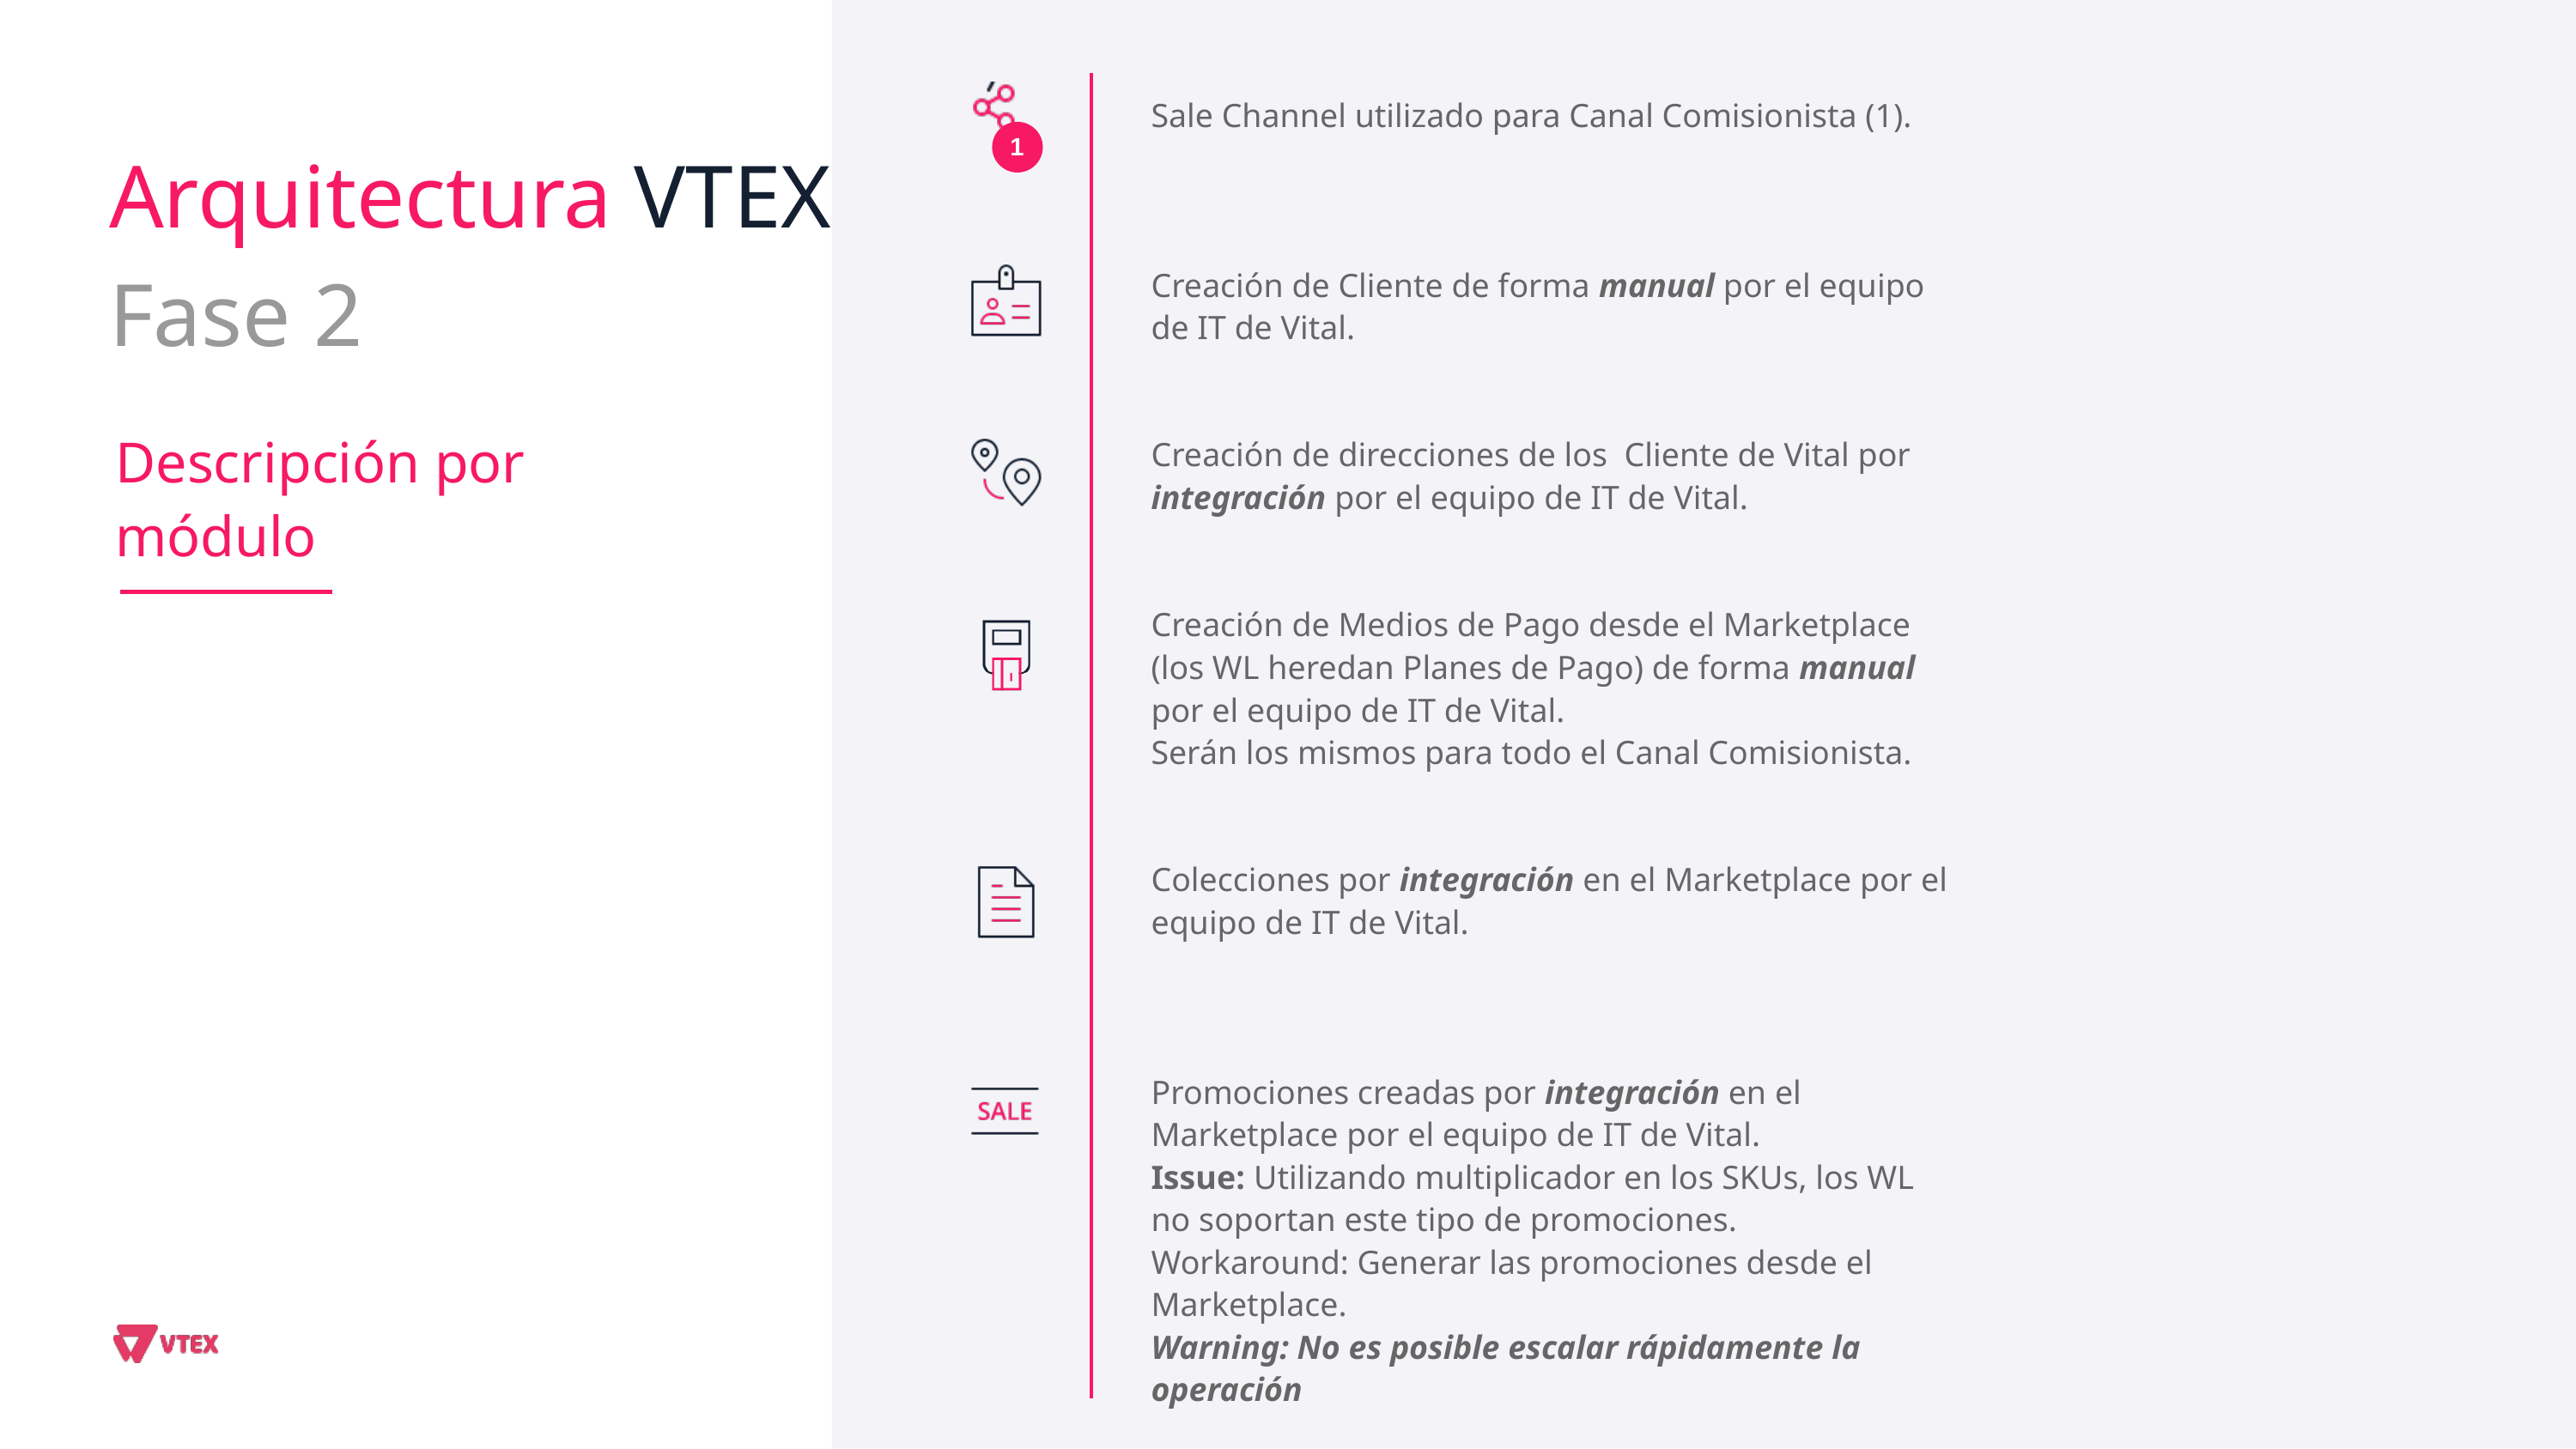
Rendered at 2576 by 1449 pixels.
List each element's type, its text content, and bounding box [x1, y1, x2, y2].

picture [970, 264, 1042, 337]
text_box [992, 118, 1043, 175]
picture [970, 619, 1042, 691]
picture [970, 437, 1042, 512]
text_box [831, 0, 2576, 1449]
text_box Sale Channel utilizado para Canal Comisionista (1). Creación de Cliente de forma manual por el equipo de IT de Vital. Creación de direcciones de los Cliente de Vital por integración por el equipo de IT de Vital. Creación de Medios de Pago desde el Marketplace (los WL heredan Planes de Pago) de forma manual por el equipo de IT de Vital. Serán los mismos para todo el Canal Comisionista. Colecciones por integración en el Marketplace por el equipo de IT de Vital. Promociones creadas por integración en el Marketplace por el equipo de IT de Vital. Issue: Utilizando multiplicador en los SKUs, los WL no soportan este tipo de promociones. Workaround: Generar las promociones desde el Marketplace. Warning: No es posible escalar rápidamente la operación [1138, 78, 1974, 1422]
picture [970, 865, 1042, 940]
picture [970, 82, 1022, 134]
text_box Descripción por módulo [102, 408, 746, 580]
picture [112, 1325, 219, 1363]
picture [970, 1076, 1040, 1148]
text_box Arquitectura VTEX Fase 2 [101, 118, 975, 250]
